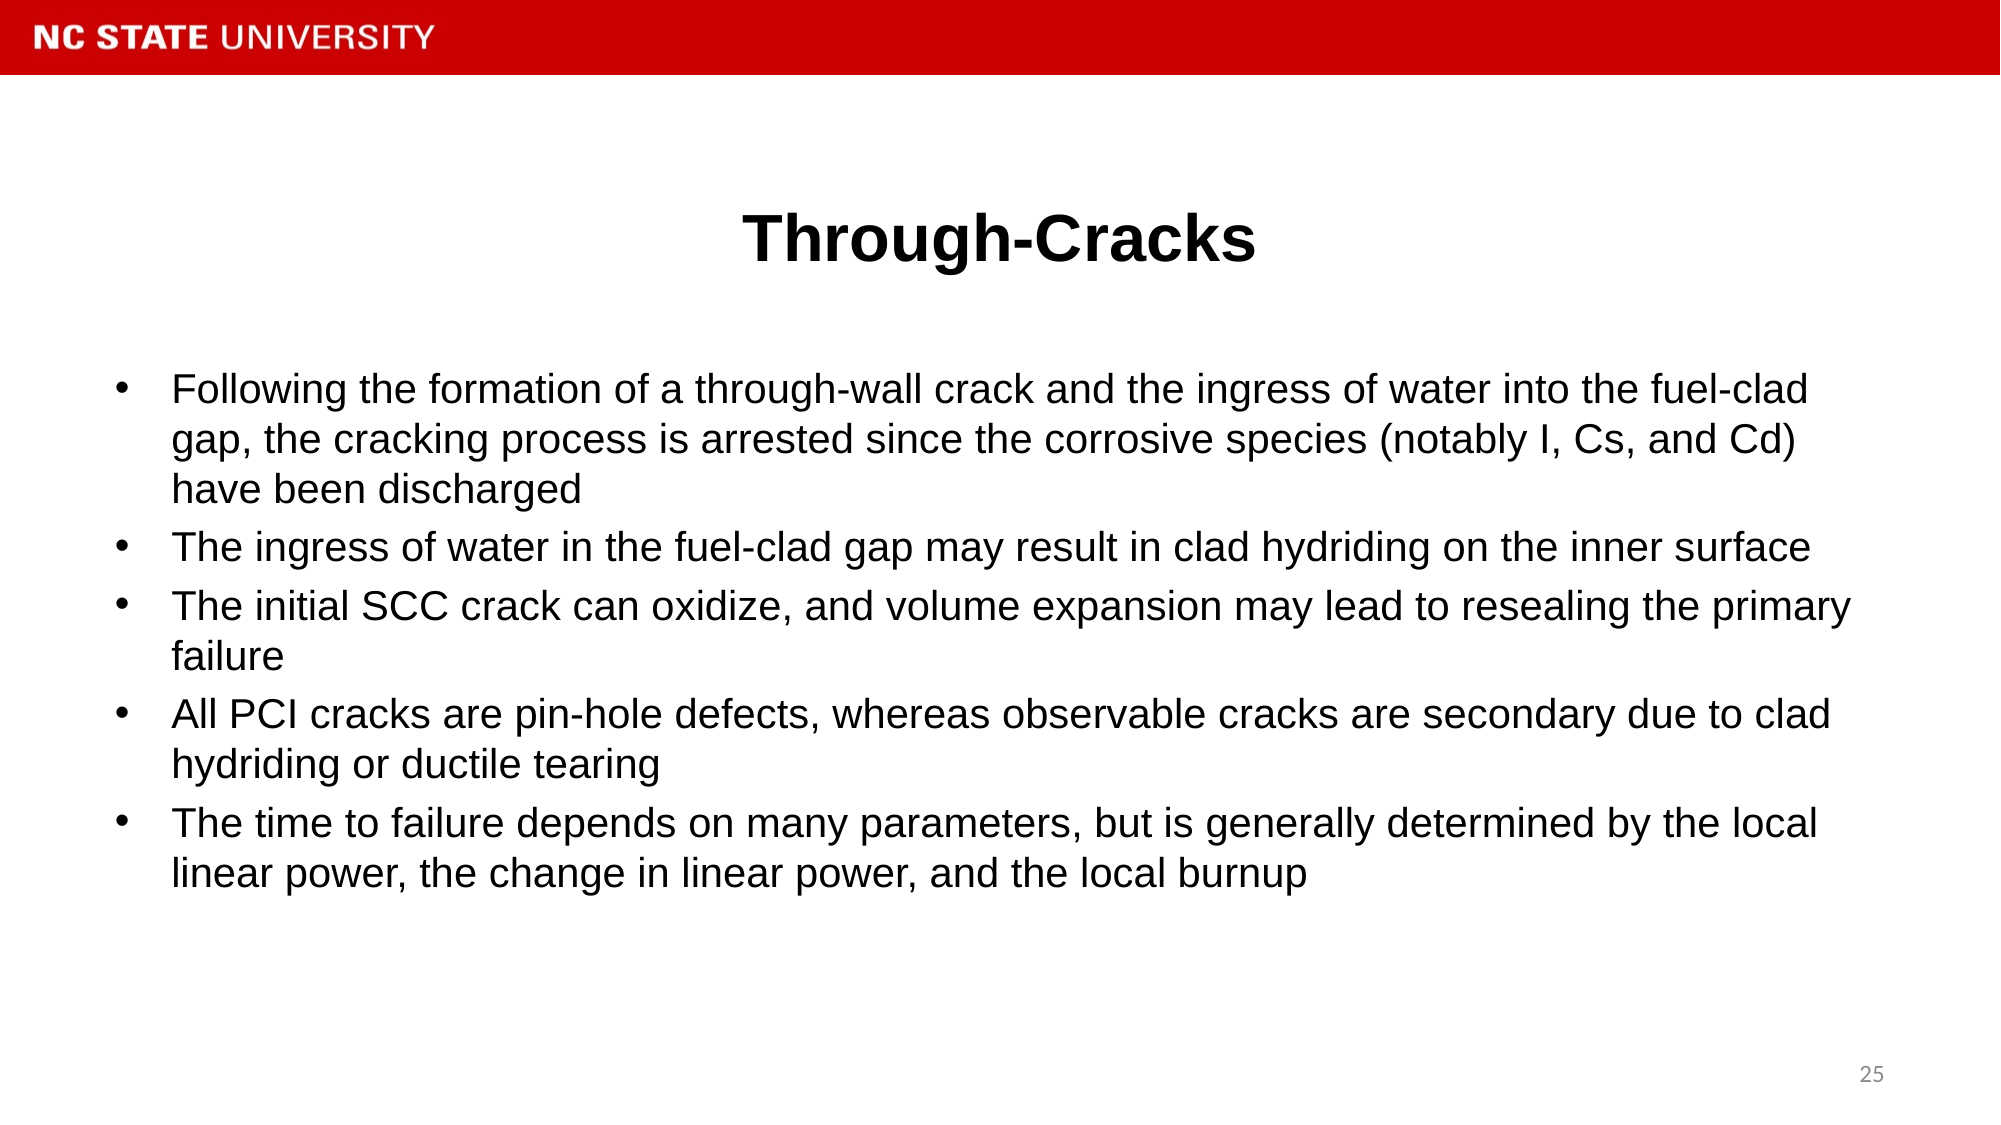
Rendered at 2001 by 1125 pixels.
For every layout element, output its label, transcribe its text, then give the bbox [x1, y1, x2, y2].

list Following the formation of a through-wall crack and the ingress of water into the fuel-clad gap, the cracking process is arrested since the corrosive species (notably I, Cs, and Cd) have been discharged The ingress of water in the fuel-clad gap may result in clad hydriding on the inner surface The initial SCC crack can oxidize, and volume expansion may lead to resealing the primary failure All PCI cracks are pin-hole defects, whereas observable cracks are secondary due to clad hydriding or ductile tearing The time to failure depends on many parameters, but is generally determined by the local linear power, the change in linear power, and the local burnup [99, 354, 1900, 1005]
slide_number 25 [1433, 1042, 1900, 1103]
picture [0, 0, 2000, 75]
title Through-Cracks [99, 147, 1900, 323]
